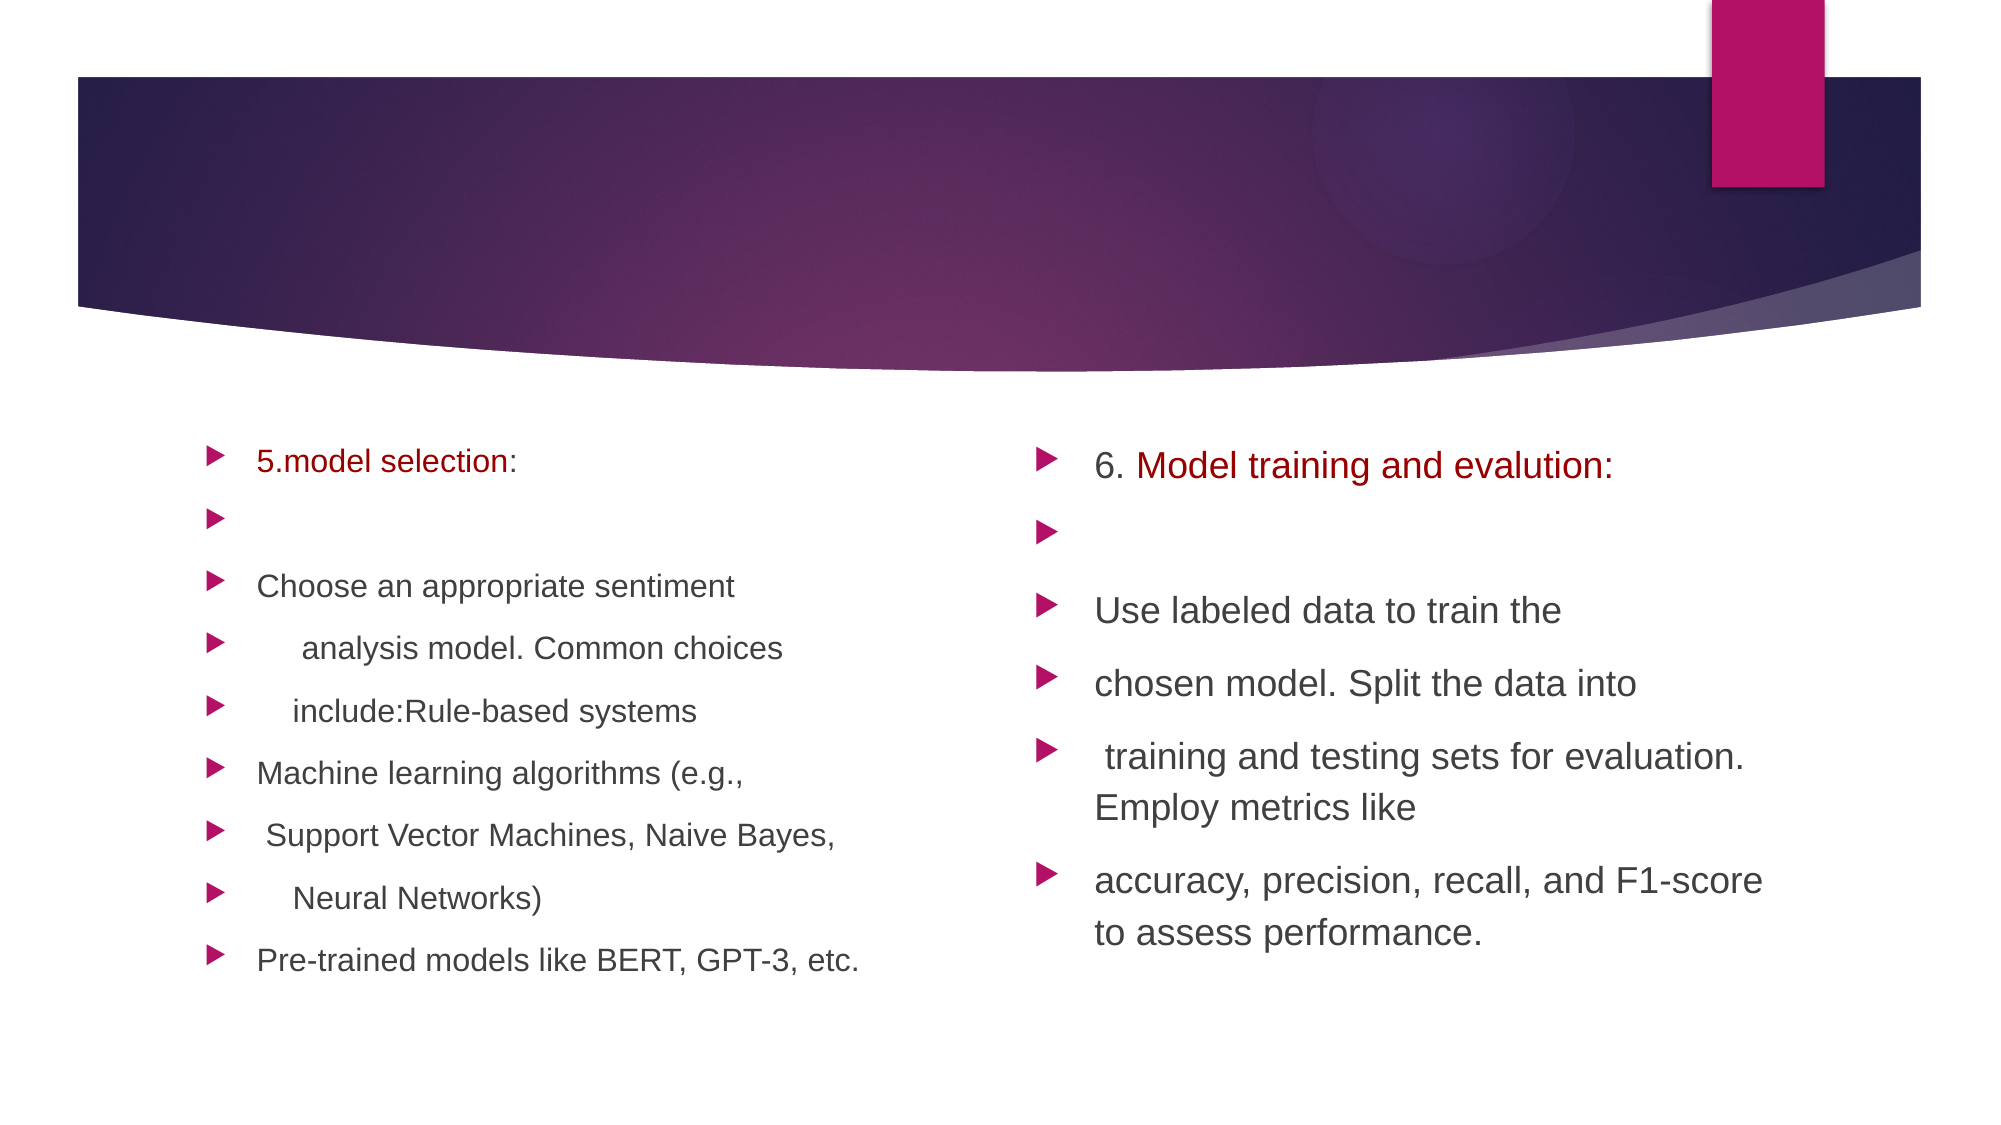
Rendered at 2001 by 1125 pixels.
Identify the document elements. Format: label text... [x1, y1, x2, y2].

list 6. Model training and evalution: Use labeled data to train the chosen model. Split the data into training and testing sets for evaluation. Employ metrics like accuracy, precision, recall, and F1-score to assess performance. [1018, 427, 1810, 988]
list 5.model selection: Choose an appropriate sentiment analysis model. Common choices include:Rule-based systems Machine learning algorithms (e.g., Support Vector Machines, Naive Bayes, Neural Networks) Pre-trained models like BERT, GPT-3, etc. [189, 427, 981, 988]
